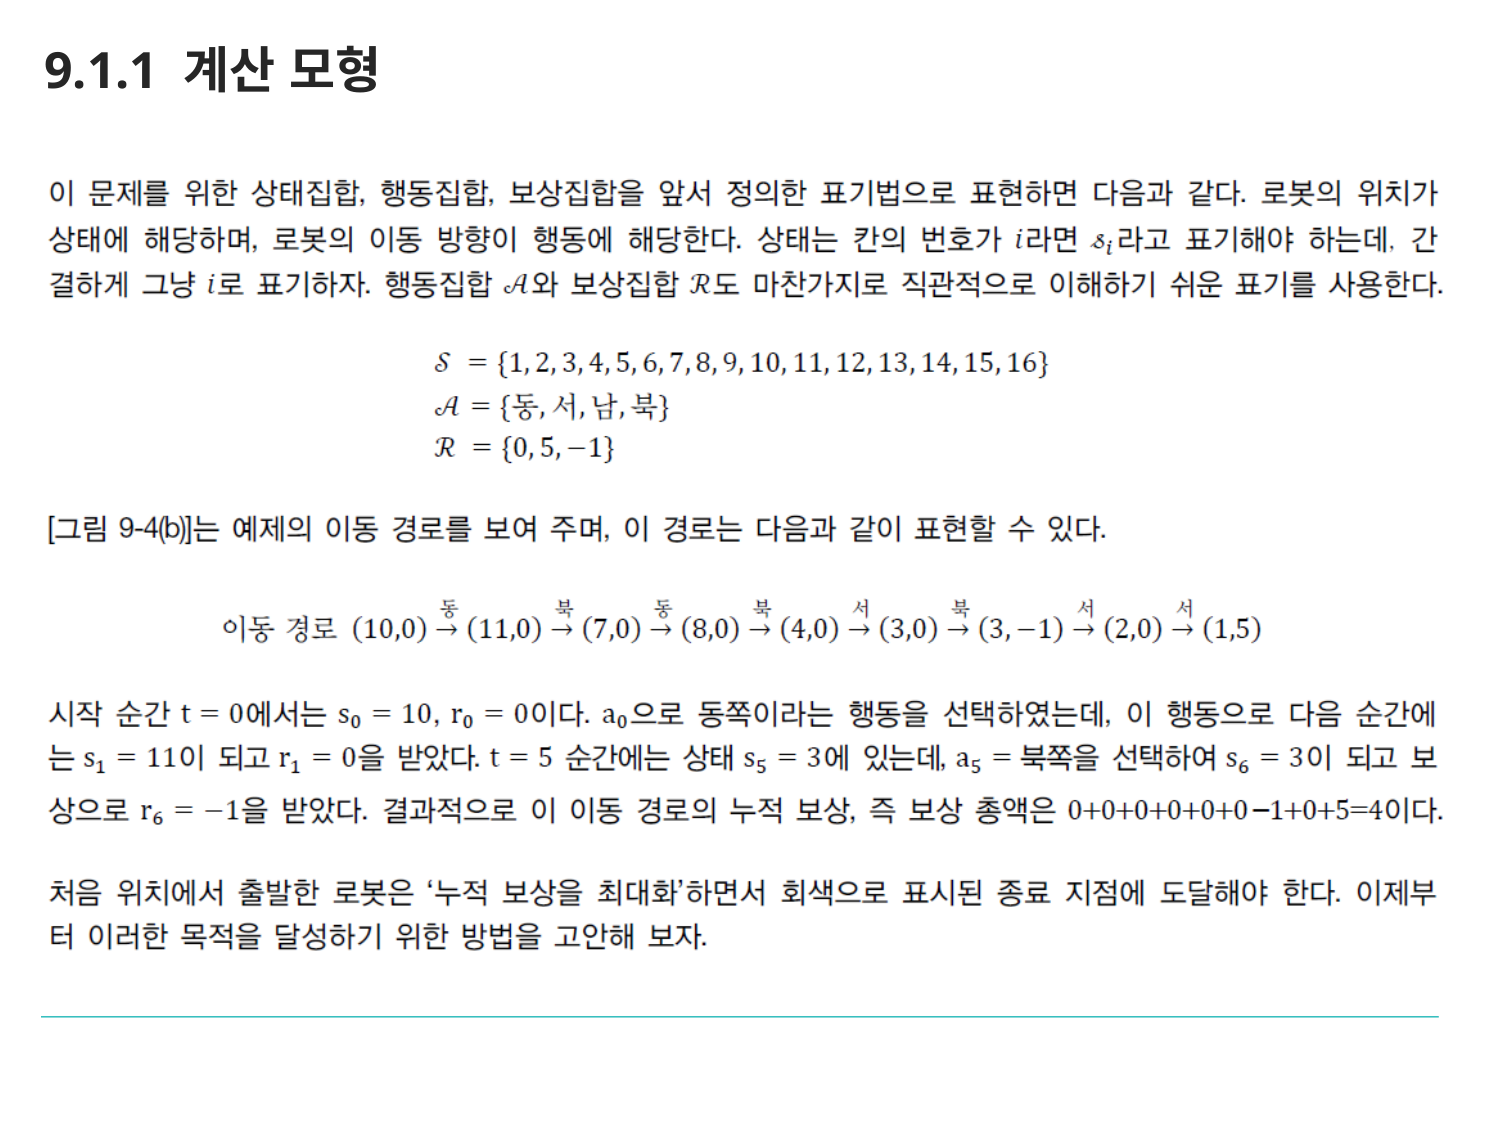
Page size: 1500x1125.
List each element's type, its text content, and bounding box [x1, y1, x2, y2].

picture [41, 170, 1448, 1024]
title 9.1.1 계산 모형 [29, 23, 1448, 114]
